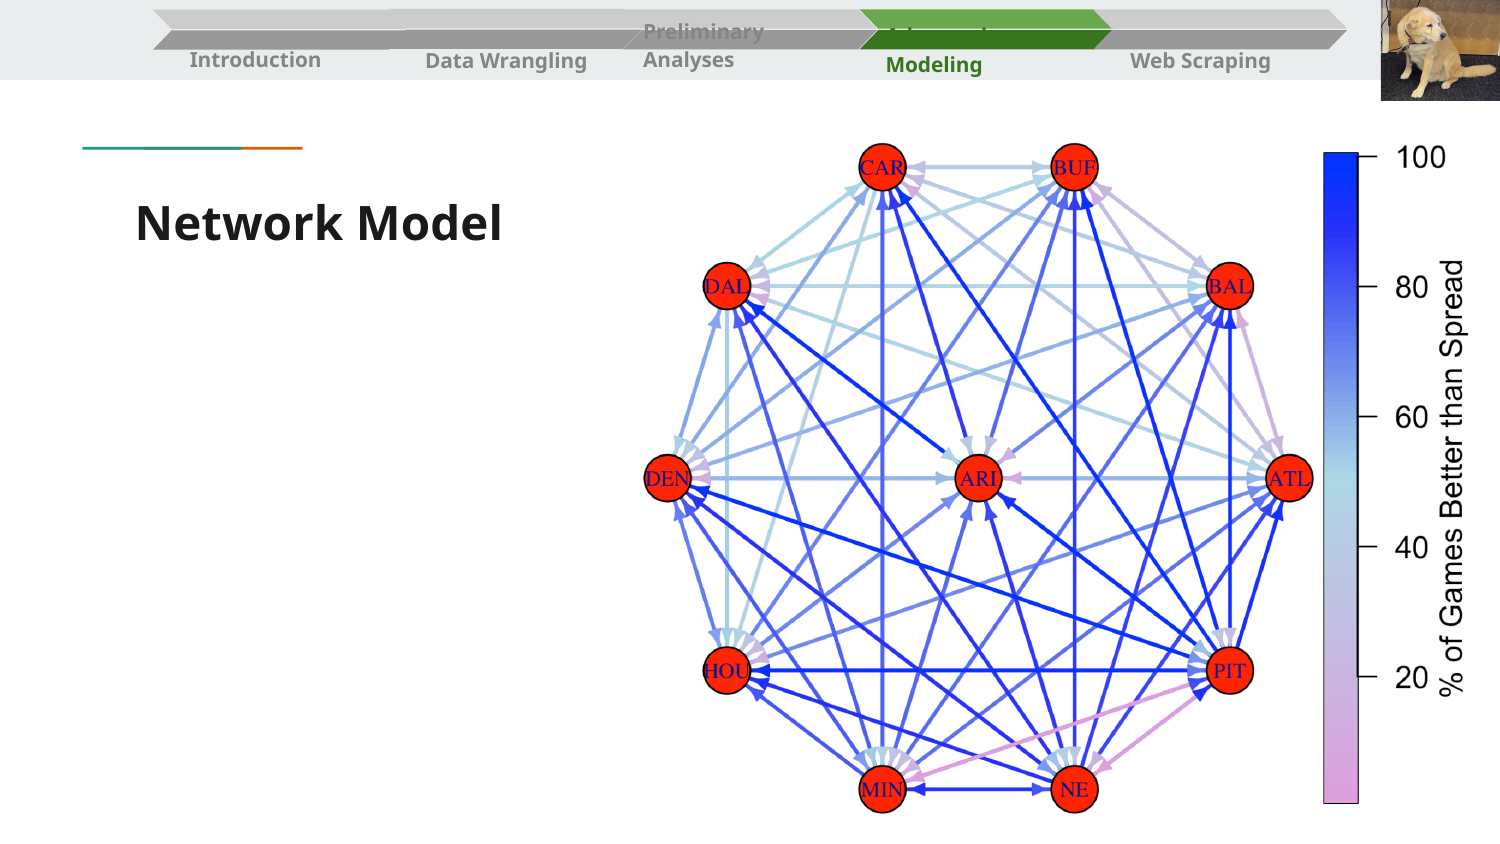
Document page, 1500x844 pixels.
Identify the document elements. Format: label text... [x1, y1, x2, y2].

title Network Model [119, 177, 581, 266]
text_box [152, 9, 408, 88]
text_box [406, 8, 642, 88]
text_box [859, 9, 1090, 92]
picture [586, 119, 1500, 844]
picture [1380, 0, 1500, 101]
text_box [644, 9, 857, 88]
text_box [1092, 9, 1348, 88]
